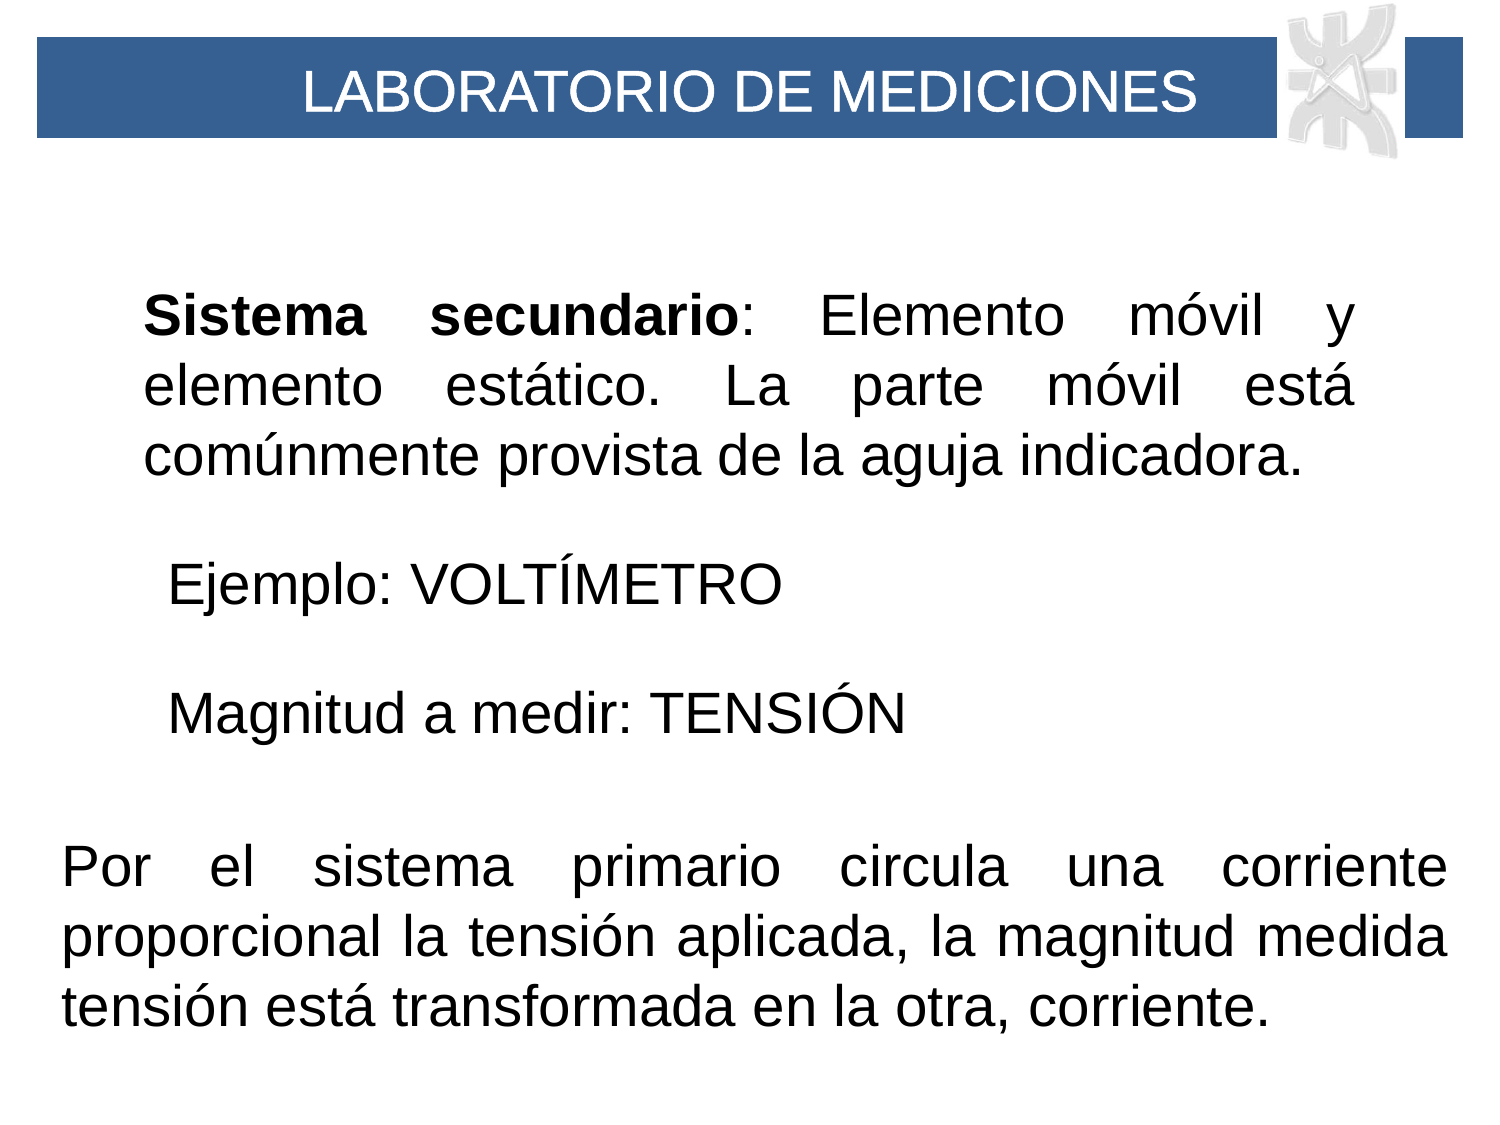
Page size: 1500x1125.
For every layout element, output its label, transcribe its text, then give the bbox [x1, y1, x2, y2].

text_box LABORATORIO DE MEDICIONES [33, 33, 1271, 143]
text_box Sistema secundario: Elemento móvil y elemento estático. La parte móvil está comúnmente provista de la aguja indicadora. [128, 269, 1372, 495]
text_box Magnitud a medir: TENSIÓN [152, 667, 1055, 753]
text_box Ejemplo: VOLTÍMETRO [152, 539, 973, 624]
picture [1277, 0, 1405, 165]
text_box Por el sistema primario circula una corriente proporcional la tensión aplicada, la magnitud medida tensión está transformada en la otra, corriente. [46, 820, 1465, 1045]
text_box LABORATORIO DE MEDICIONES [1410, 33, 1467, 143]
